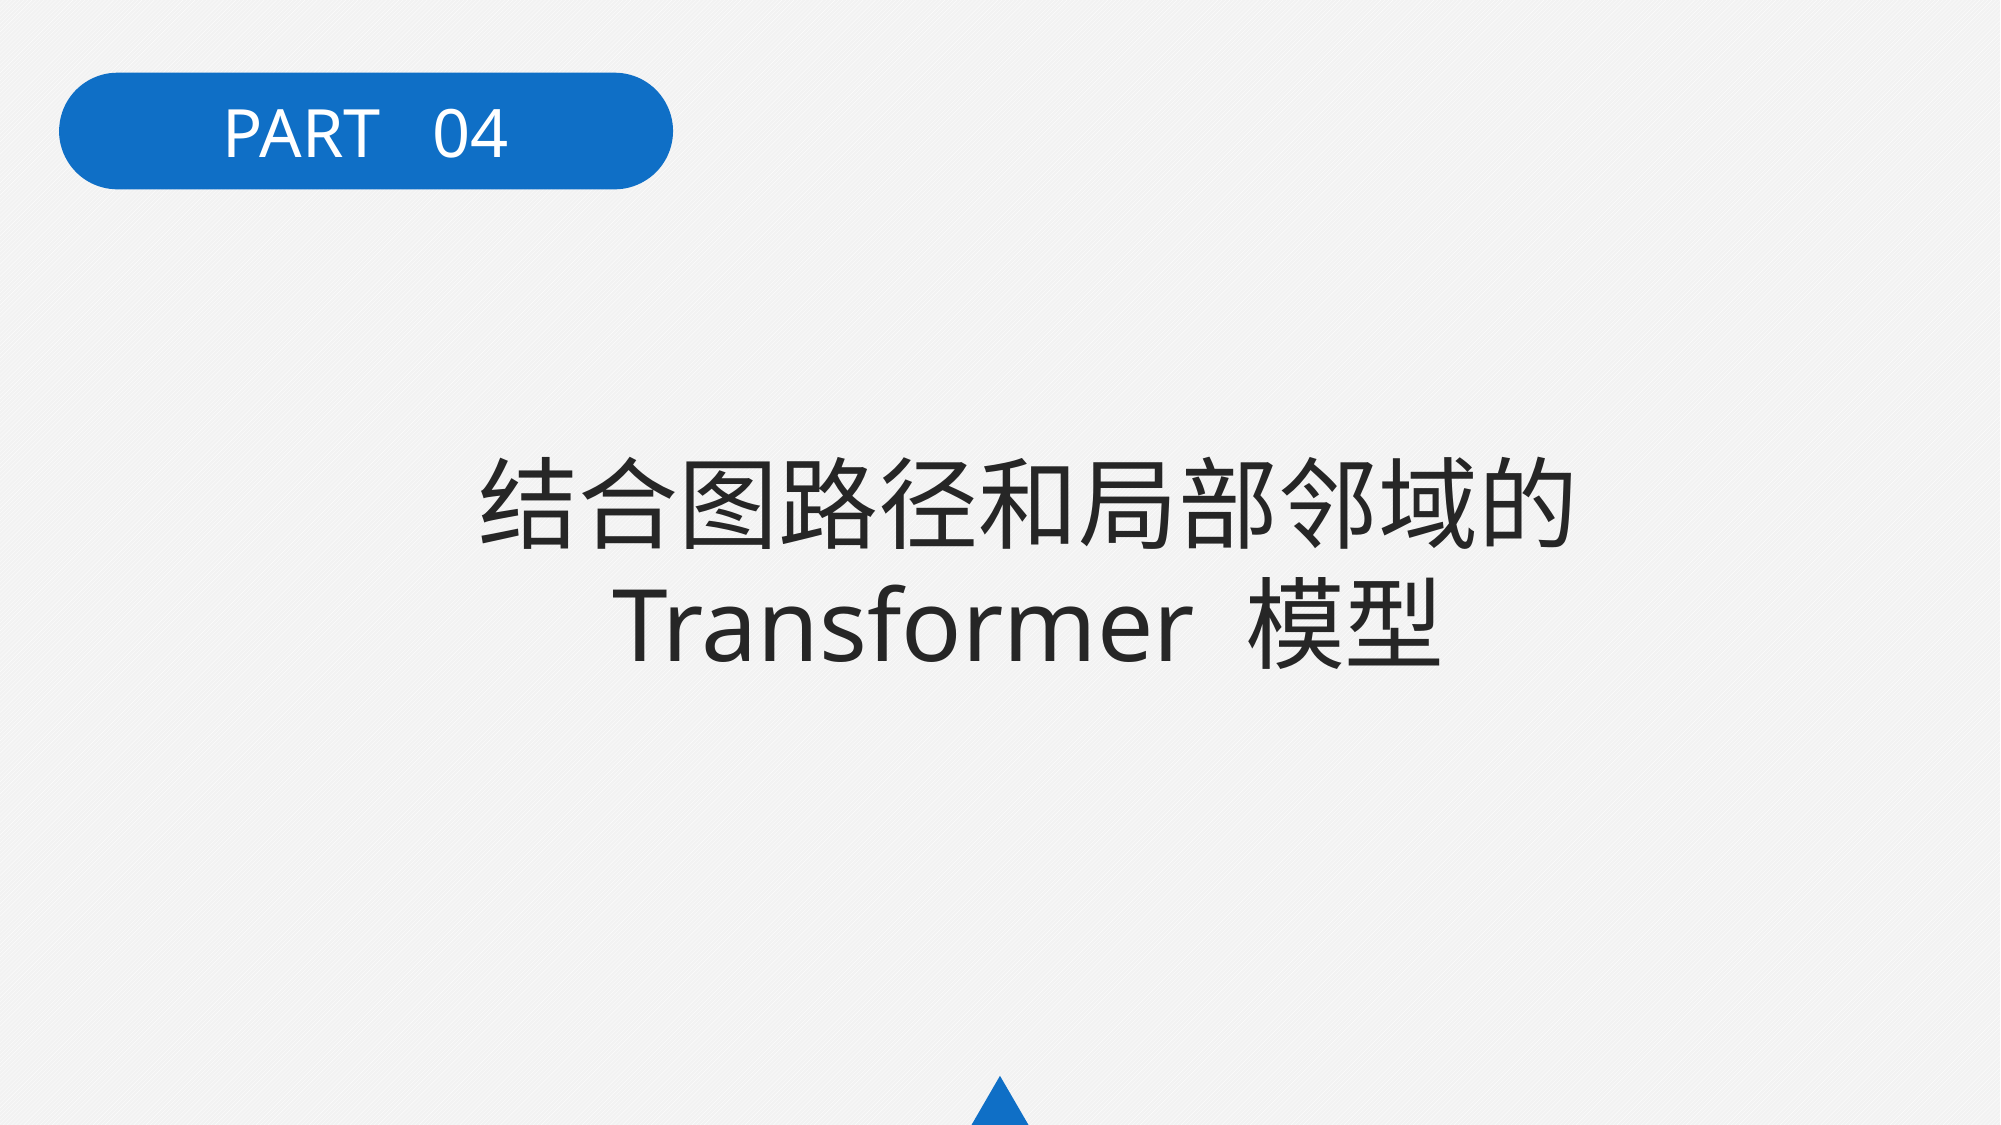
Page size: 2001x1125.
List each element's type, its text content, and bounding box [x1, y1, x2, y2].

text_box [970, 1073, 1030, 1125]
text_box 结合图路径和局部邻域的 Transformer 模型 [378, 433, 1679, 689]
text_box [58, 71, 675, 191]
text_box PART 04 [139, 82, 593, 178]
